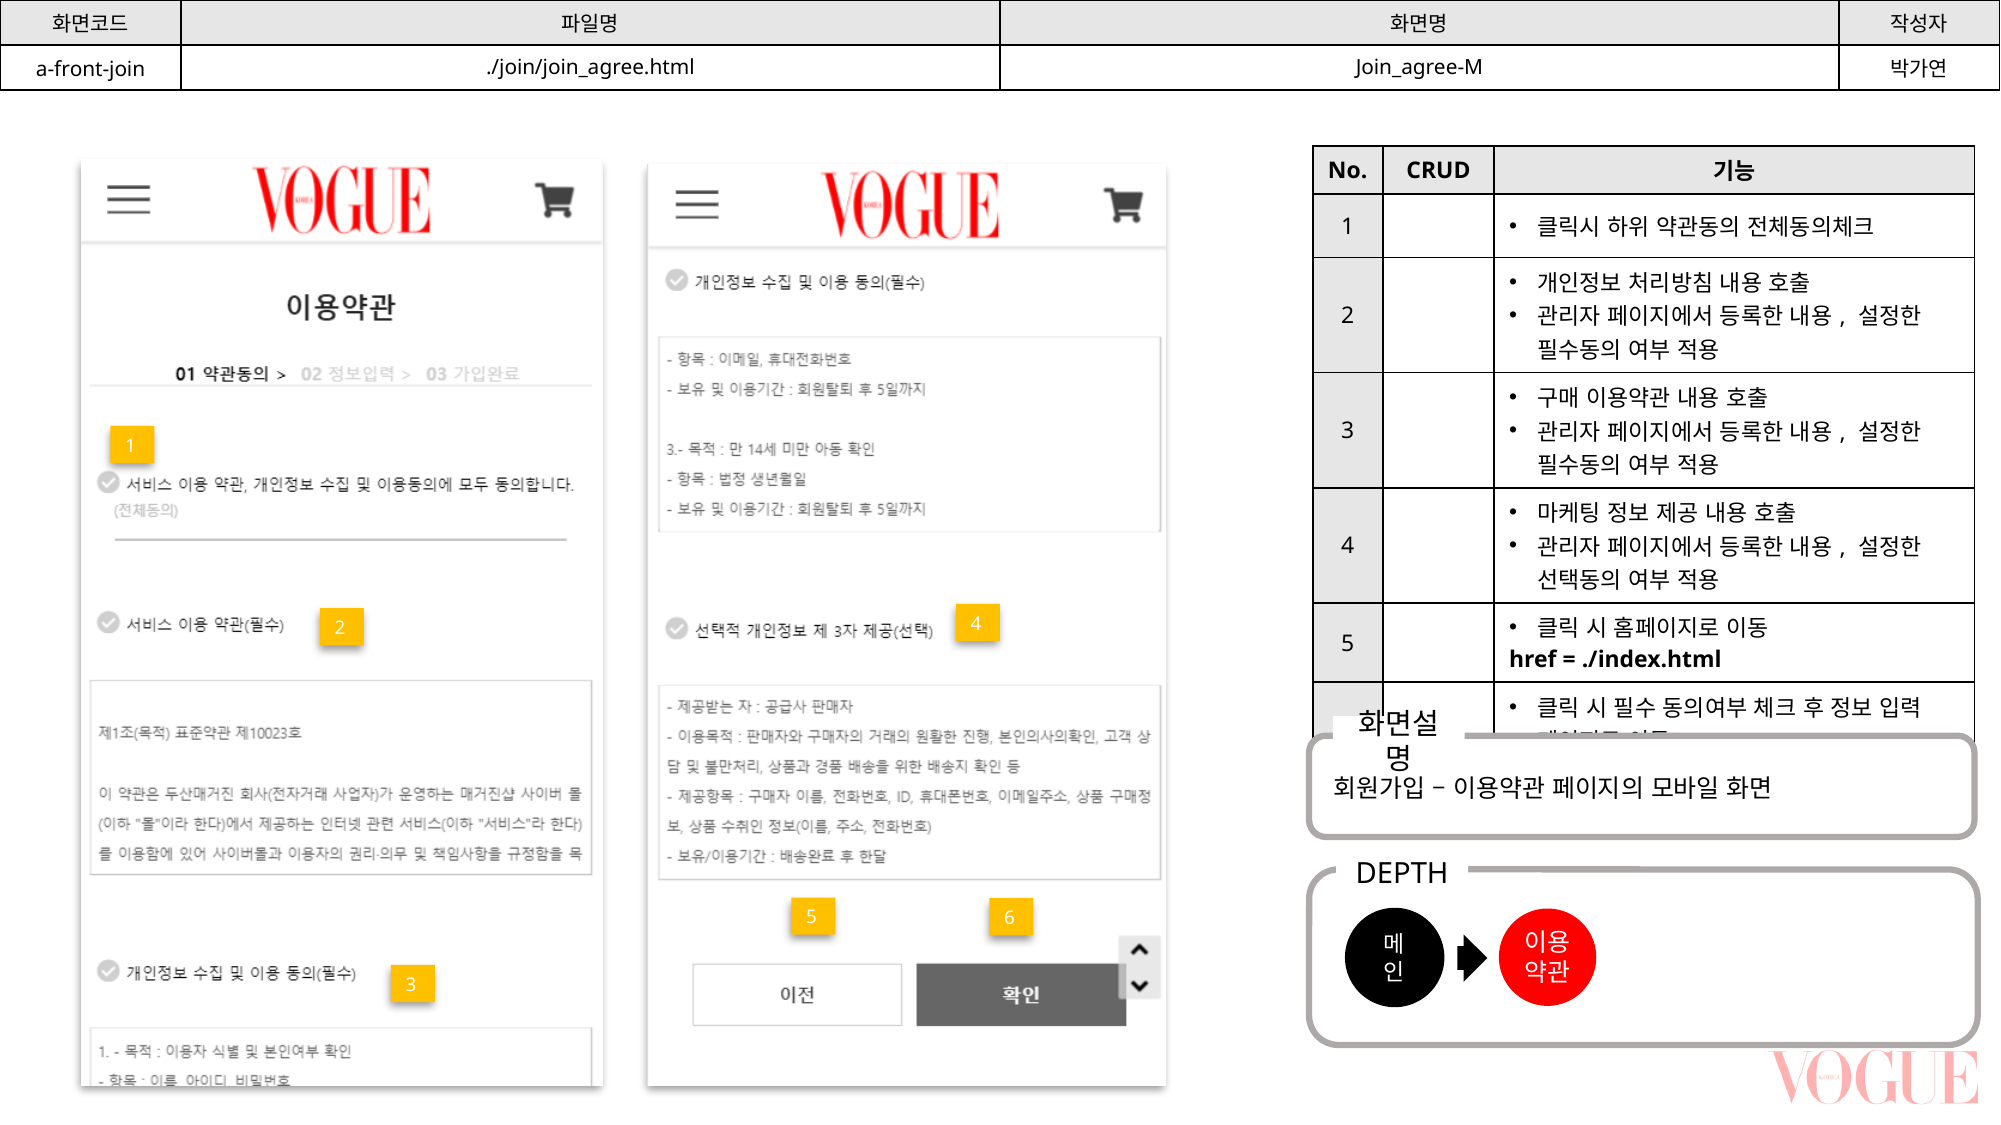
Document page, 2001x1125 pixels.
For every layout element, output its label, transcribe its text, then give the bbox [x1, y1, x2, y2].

table_header 화면명 [1001, 1, 1838, 44]
picture [647, 164, 1166, 1086]
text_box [1309, 848, 1978, 1045]
table_header 작성자 [1840, 1, 1999, 44]
table_cell Join_agree-M [1001, 46, 1838, 89]
text_box 화면설명 [1332, 715, 1466, 764]
picture [81, 159, 603, 1086]
table_cell [1384, 683, 1493, 734]
picture [1765, 1048, 1980, 1105]
table_header CRUD [1384, 147, 1493, 193]
table_cell [1384, 195, 1493, 257]
text_box [1308, 734, 1976, 839]
table_cell 클릭 시 홈페이지로 이동 href = ./index.html [1495, 604, 1974, 681]
table_cell 구매 이용약관 내용 호출 관리자 페이지에서 등록한 내용, 설정한 필수동의 여부 적용 [1495, 373, 1974, 487]
table_cell 6 [1314, 683, 1382, 738]
table_cell 5 [1314, 604, 1382, 681]
table_cell 3 [1314, 373, 1382, 487]
table_cell [1384, 373, 1493, 487]
table_cell [1384, 604, 1493, 681]
table_header 기능 [1495, 147, 1974, 193]
table_cell 2 [1314, 258, 1382, 372]
table_cell [1384, 489, 1493, 602]
table_cell 4 [1314, 489, 1382, 602]
table_header 화면코드 [1, 1, 180, 44]
table_cell 마케팅 정보 제공 내용 호출 관리자 페이지에서 등록한 내용, 설정한 선택동의 여부 적용 [1495, 489, 1974, 602]
table_cell a-front-join [1, 46, 180, 89]
table_cell ./join/join_agree.html [182, 46, 999, 89]
table_cell 클릭시 하위 약관동의 전체동의체크 [1495, 195, 1974, 257]
table_cell 개인정보 처리방침 내용 호출 관리자 페이지에서 등록한 내용, 설정한 필수동의 여부 적용 [1495, 258, 1974, 372]
table_header 파일명 [182, 1, 999, 44]
table_cell 클릭 시 필수 동의여부 체크 후 정보 입력 페이지로 이동 Href = ./join/join_register.html [1495, 683, 1974, 743]
text_box 회원가입 – 이용약관 페이지의 모바일 화면 [1318, 764, 1941, 810]
table_cell [1384, 258, 1493, 372]
table_cell 박가연 [1840, 46, 1999, 89]
table_cell 1 [1314, 195, 1382, 257]
table_header No. [1314, 147, 1382, 193]
